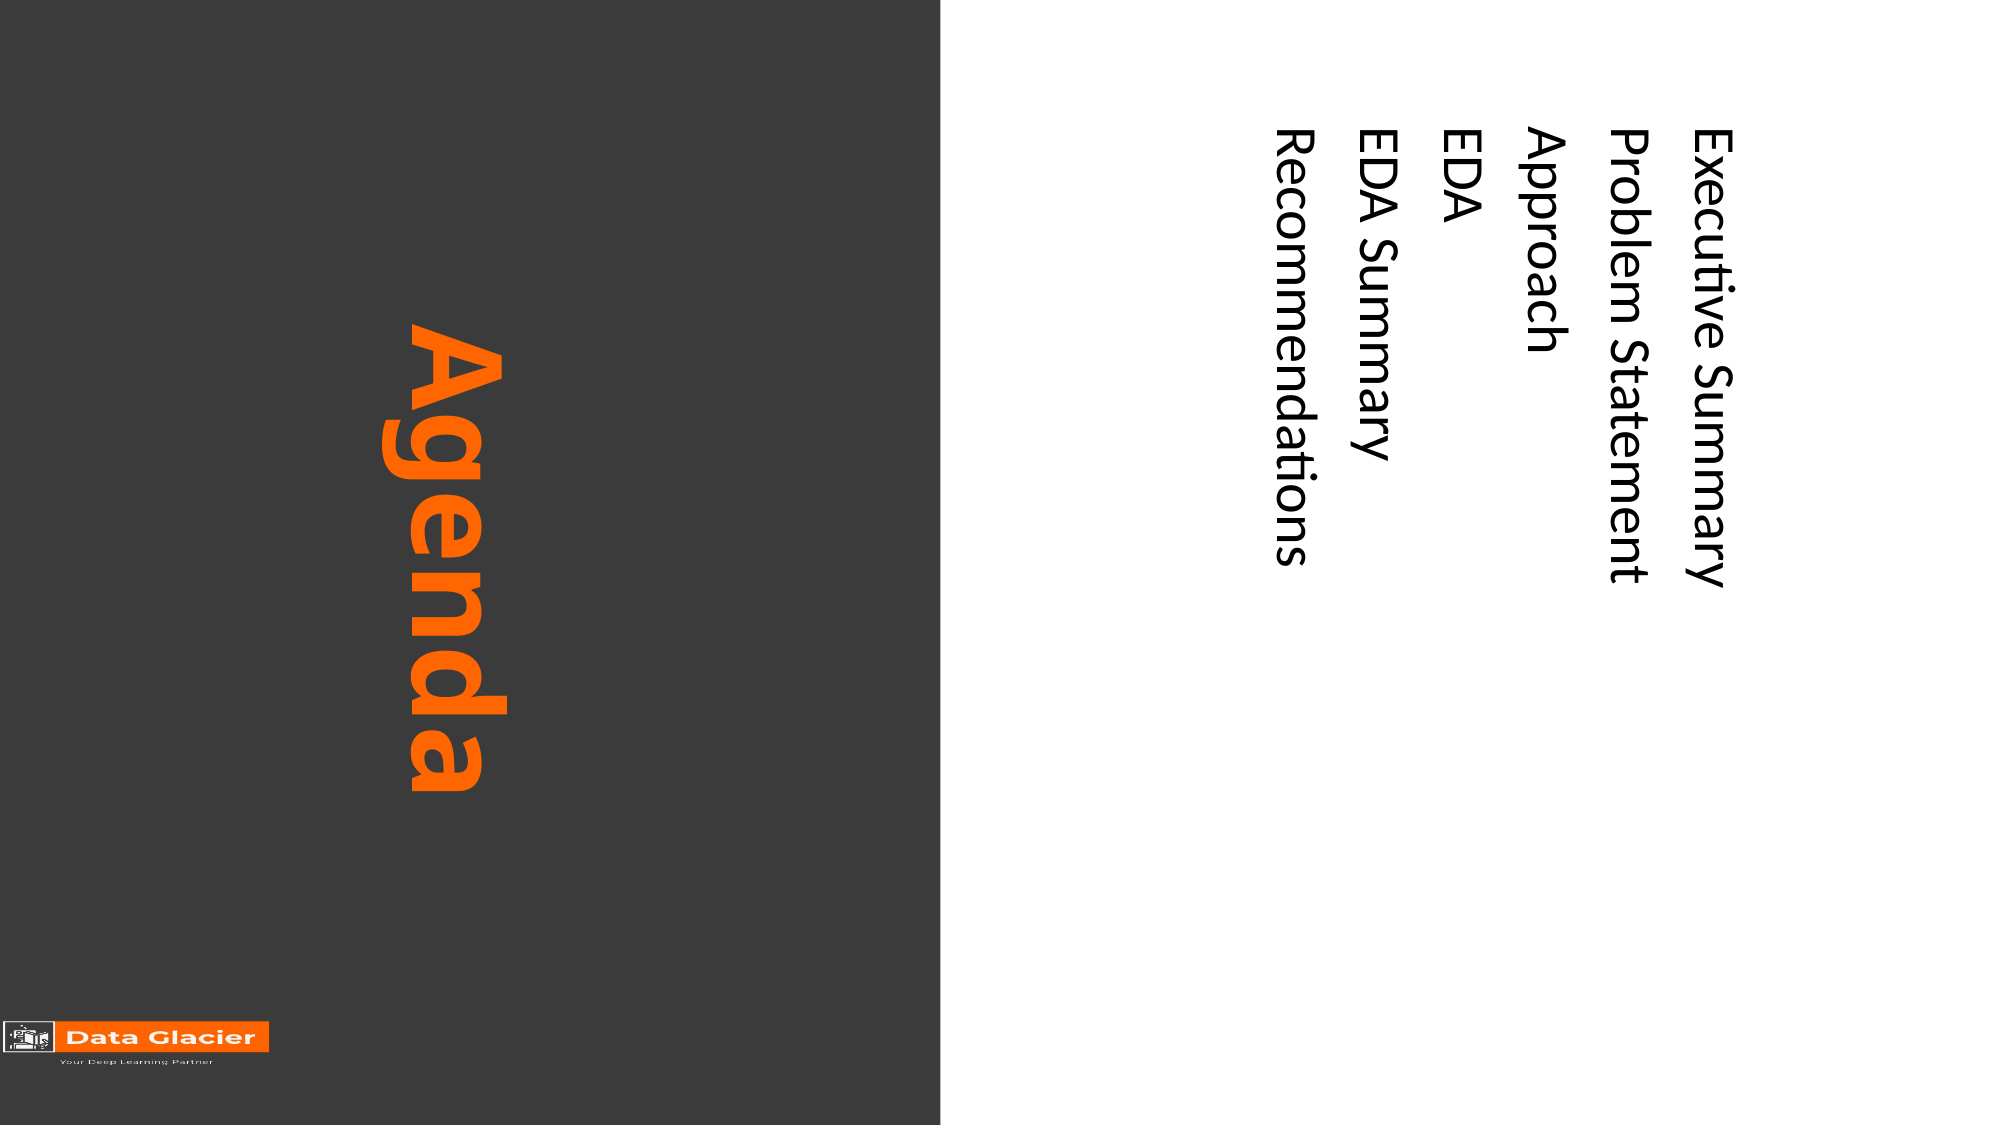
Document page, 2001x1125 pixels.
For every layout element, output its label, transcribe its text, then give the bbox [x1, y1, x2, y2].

title Agenda [0, 0, 940, 1125]
picture [0, 961, 272, 1125]
subtitle Executive Summary Problem Statement Approach EDA EDA Summary Recommendations [940, 0, 2000, 1125]
